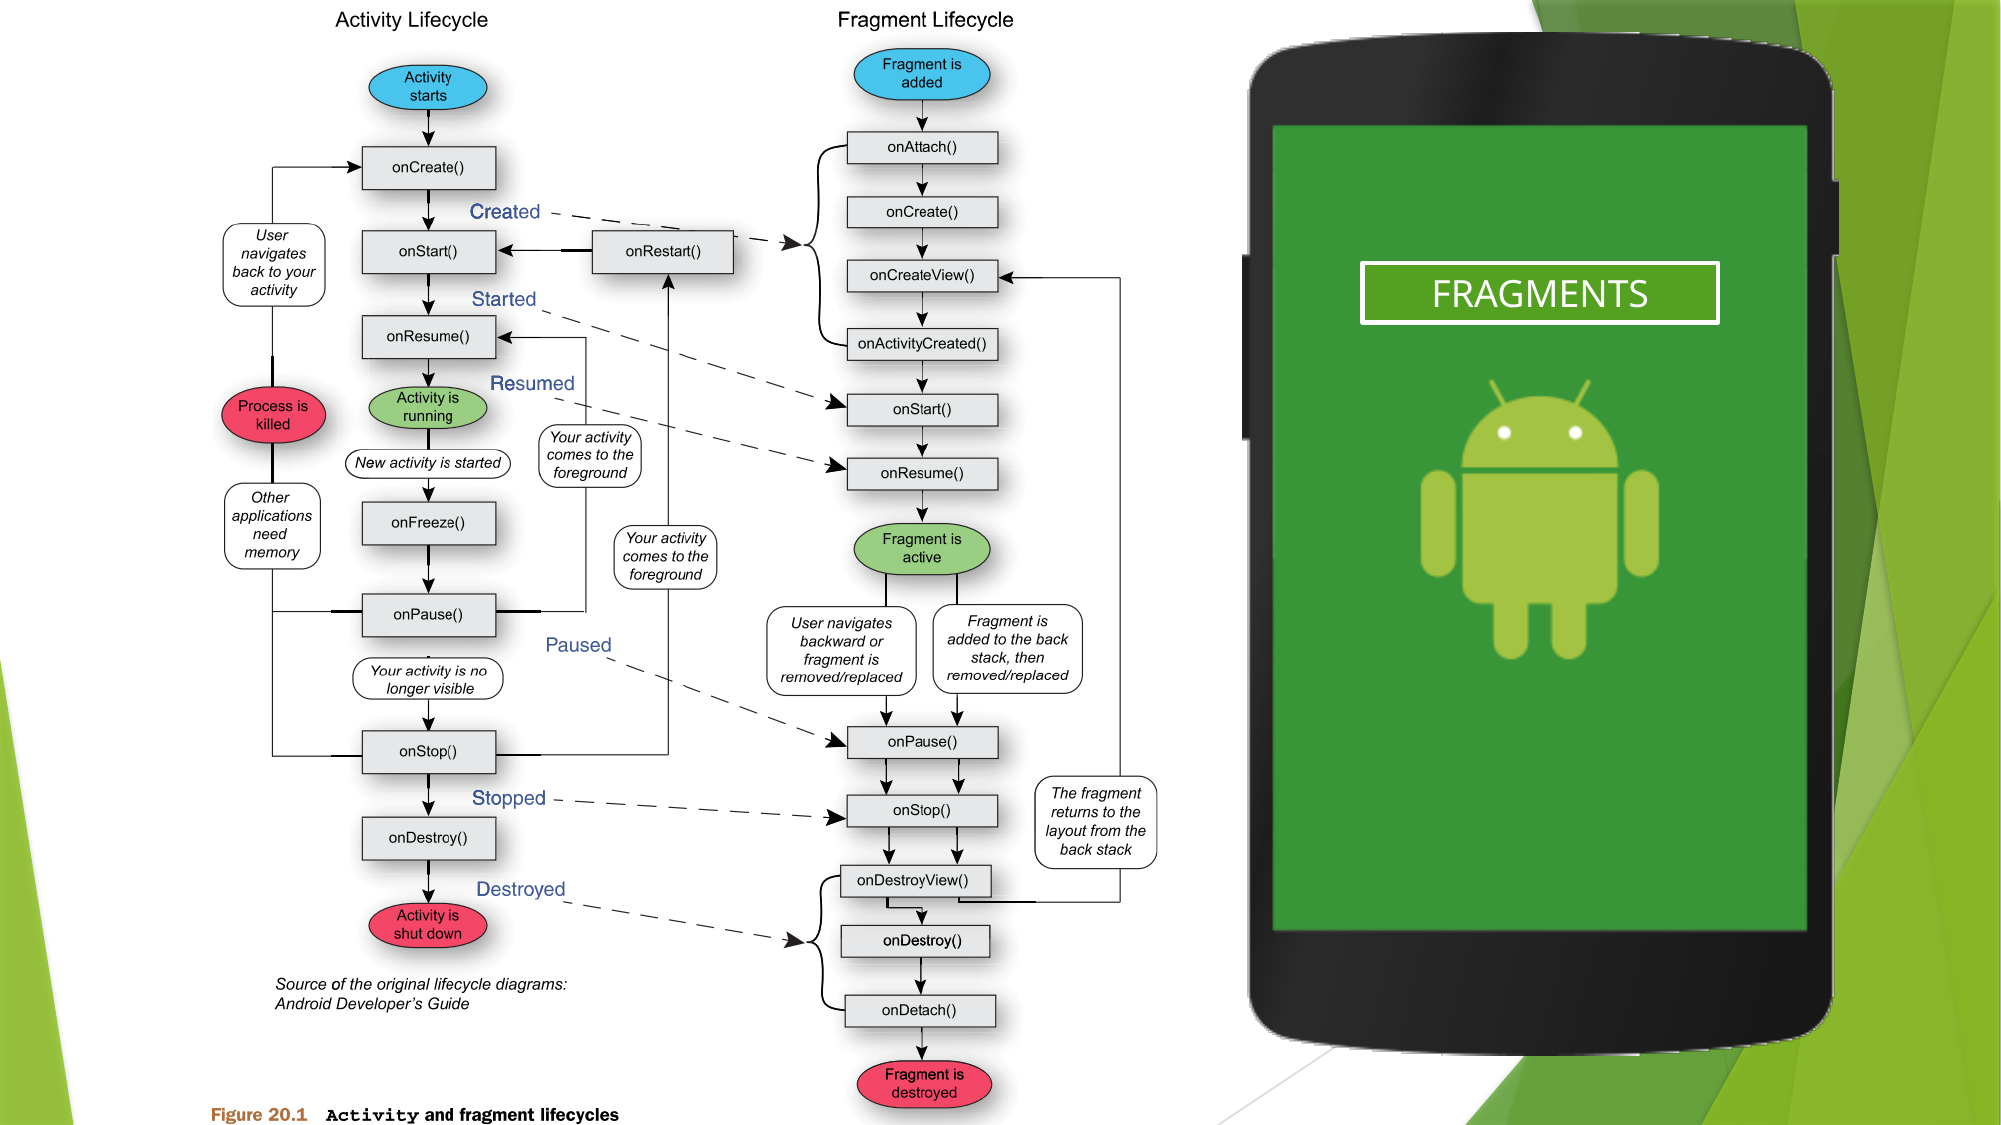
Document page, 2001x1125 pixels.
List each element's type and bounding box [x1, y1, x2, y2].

picture [212, 0, 1160, 1125]
picture [1241, 32, 1839, 1057]
